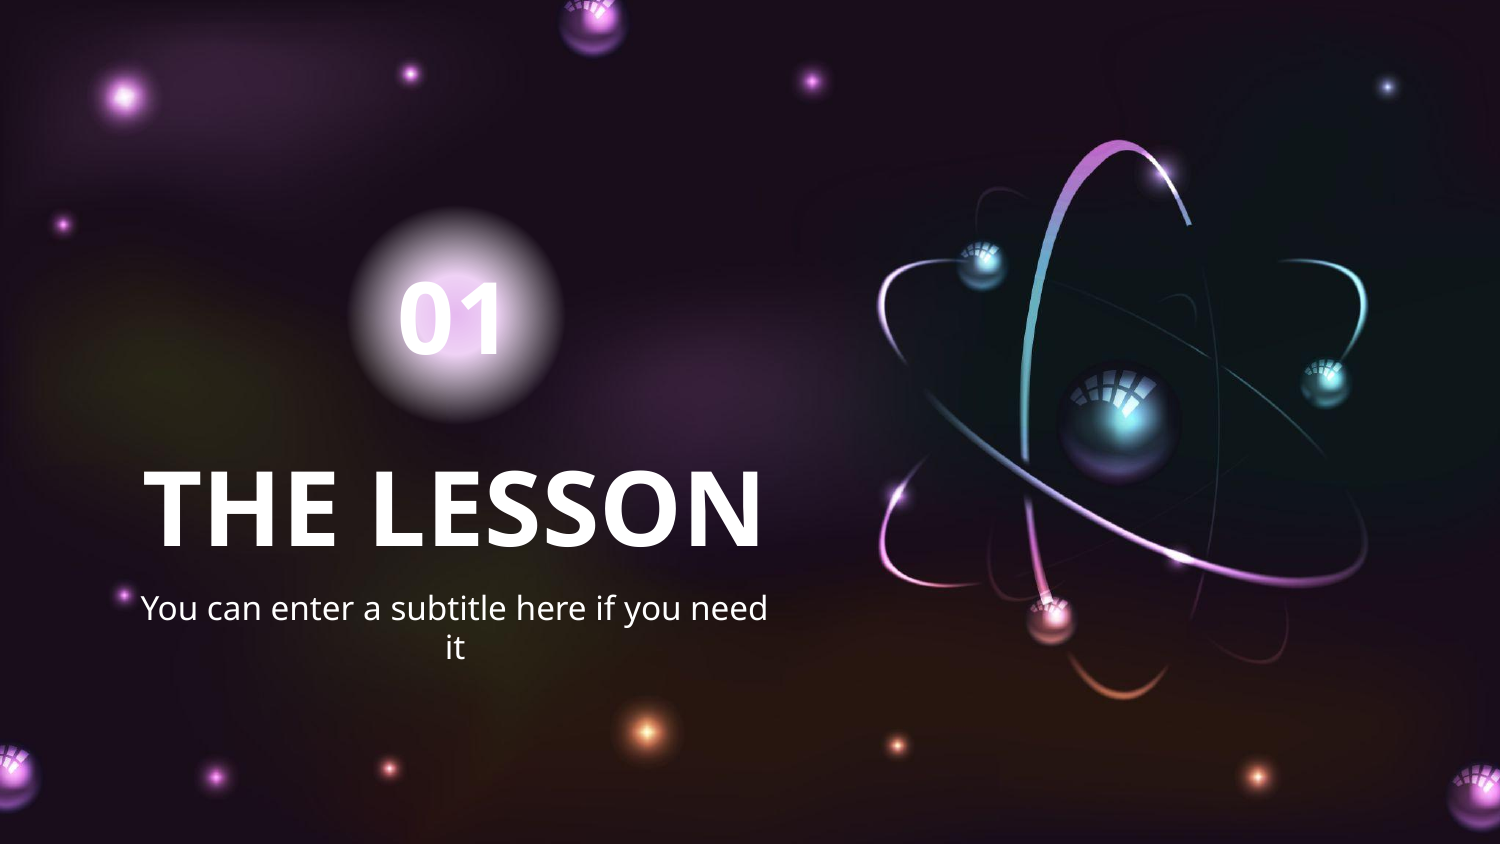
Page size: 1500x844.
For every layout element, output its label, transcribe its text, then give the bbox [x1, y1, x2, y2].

text_box [334, 193, 577, 435]
title THE LESSON [116, 435, 794, 571]
picture [0, 0, 1500, 844]
subtitle You can enter a subtitle here if you need it [116, 571, 794, 634]
title 01 [356, 245, 555, 384]
